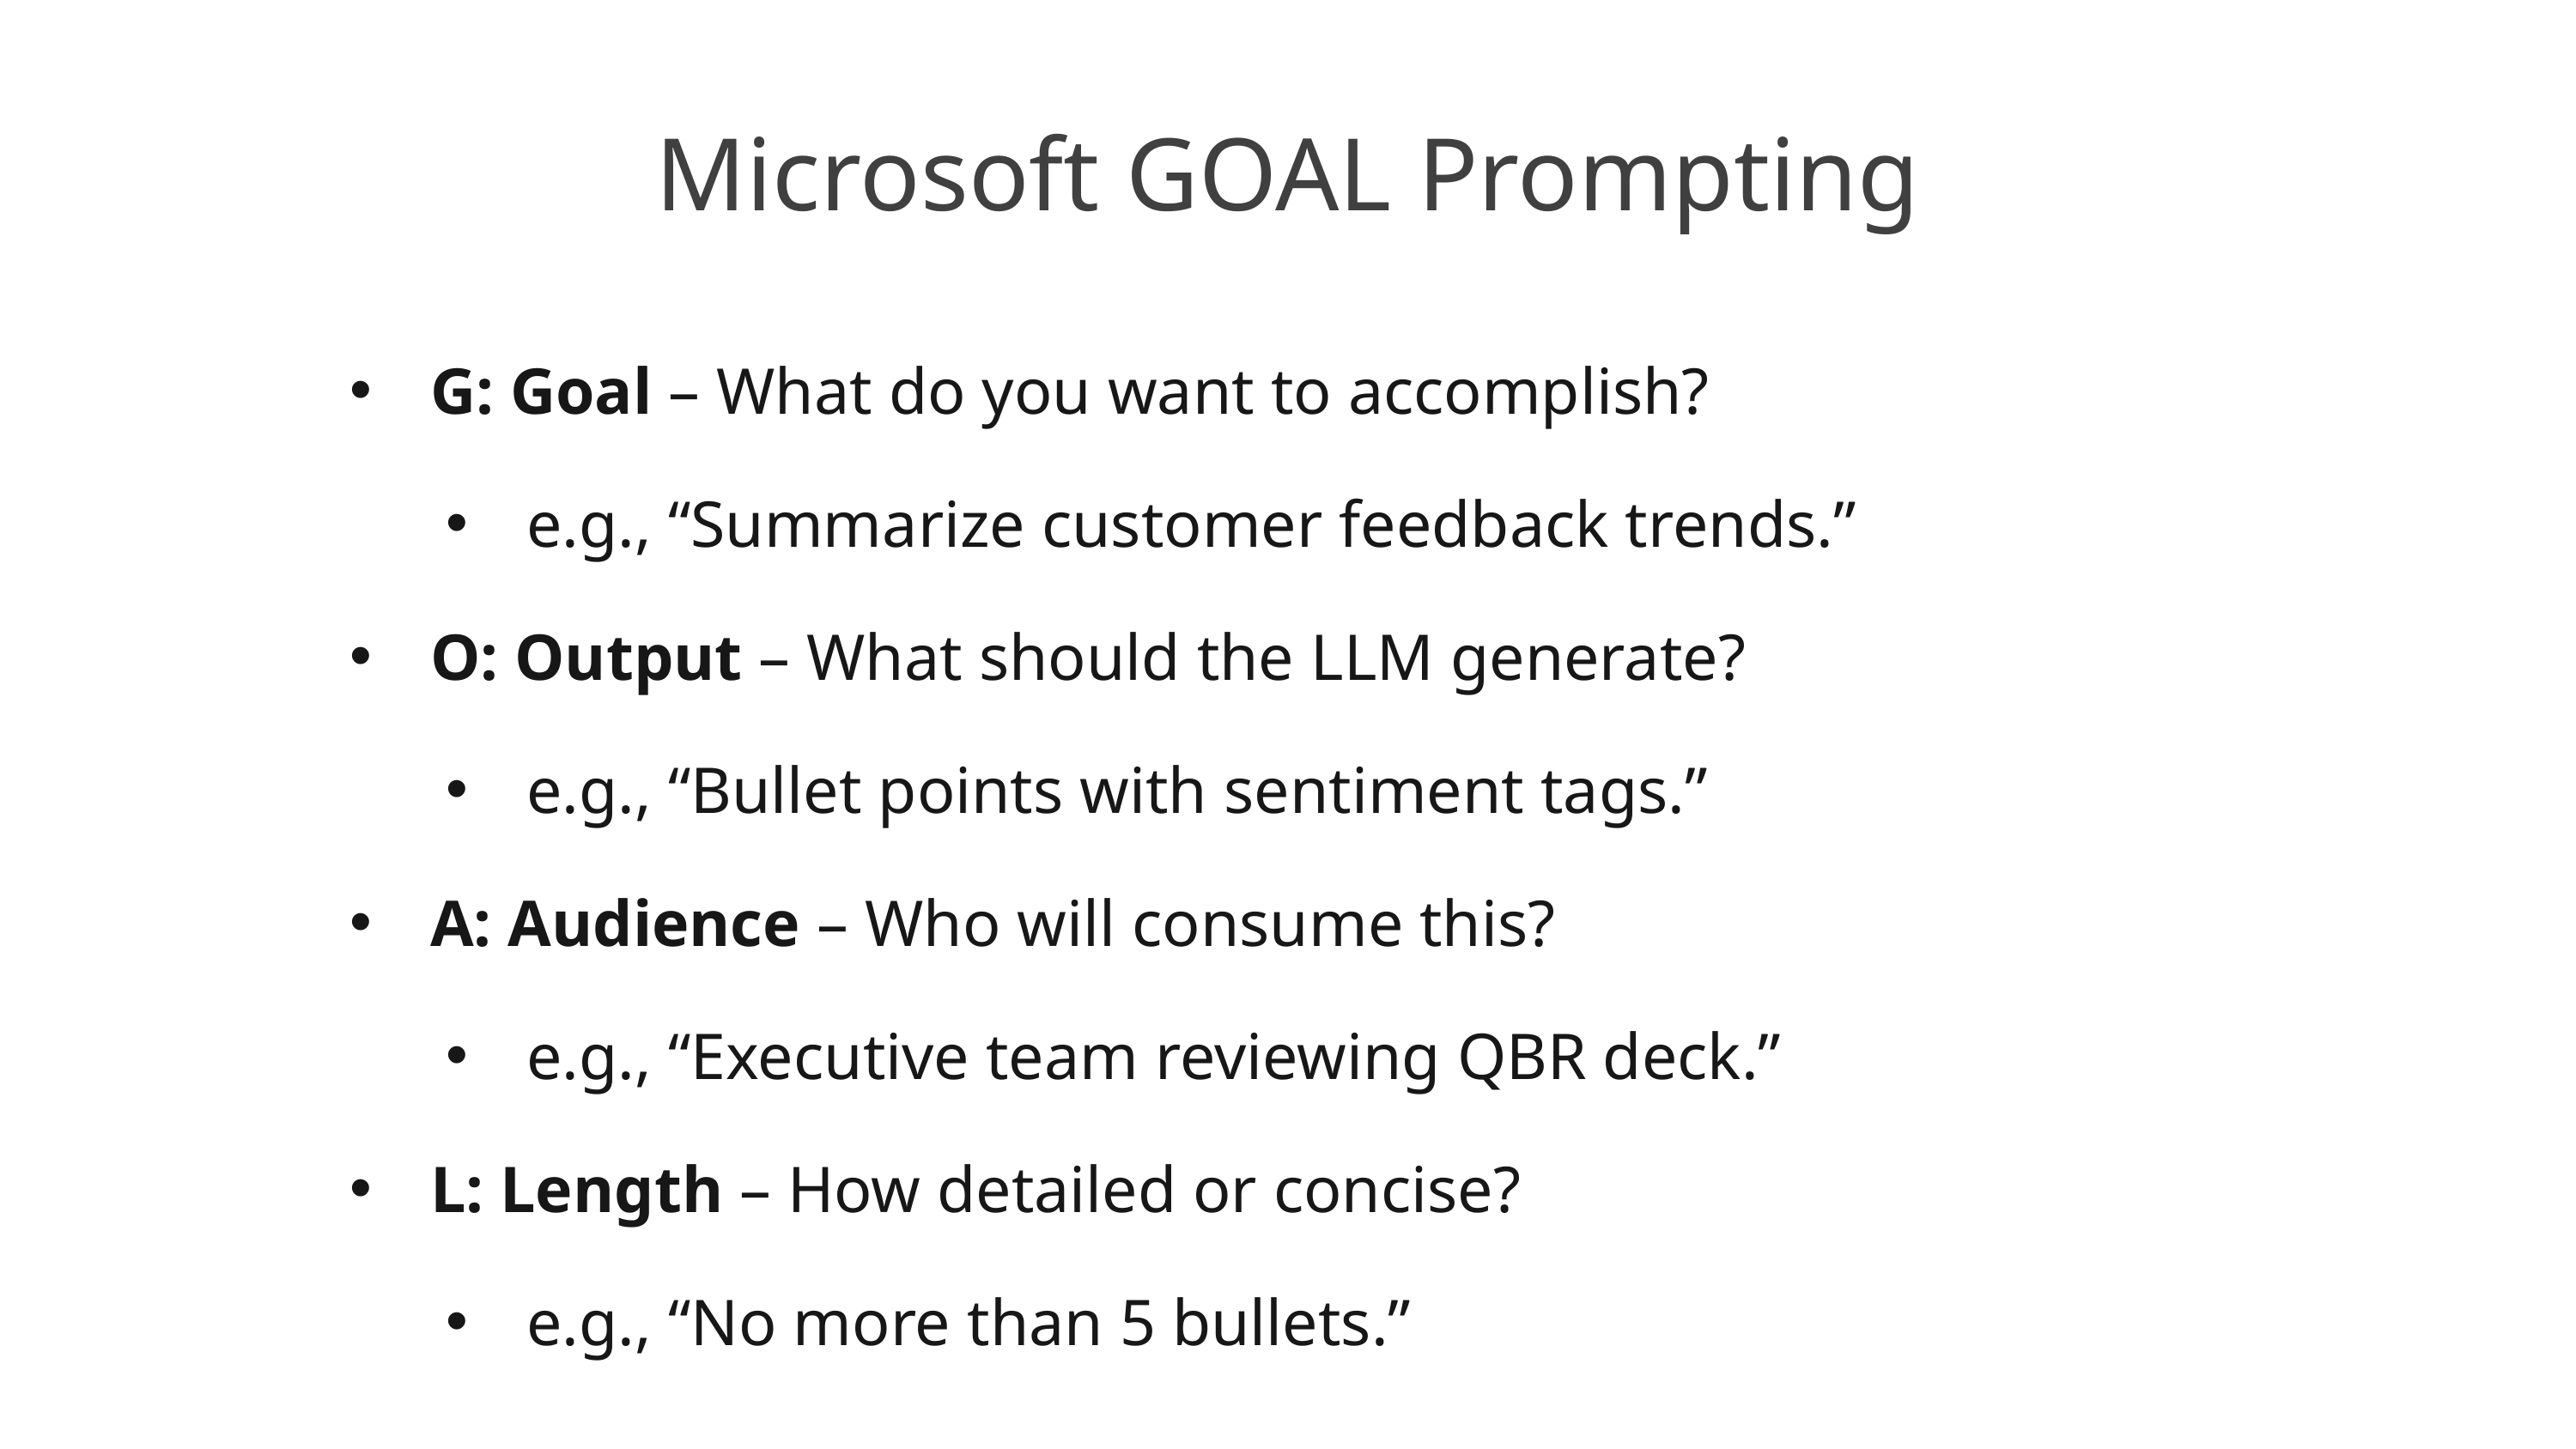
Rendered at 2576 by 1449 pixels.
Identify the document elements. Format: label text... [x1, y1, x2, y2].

title Microsoft GOAL Prompting [177, 120, 2399, 236]
text_box G: Goal – What do you want to accomplish? e.g., “Summarize customer feedback trends.” O: Output – What should the LLM generate? e.g., “Bullet points with sentiment tags.” A: Audience – Who will consume this? e.g., “Executive team reviewing QBR deck.” L: Length – How detailed or concise? e.g., “No more than 5 bullets.” [349, 308, 2136, 900]
